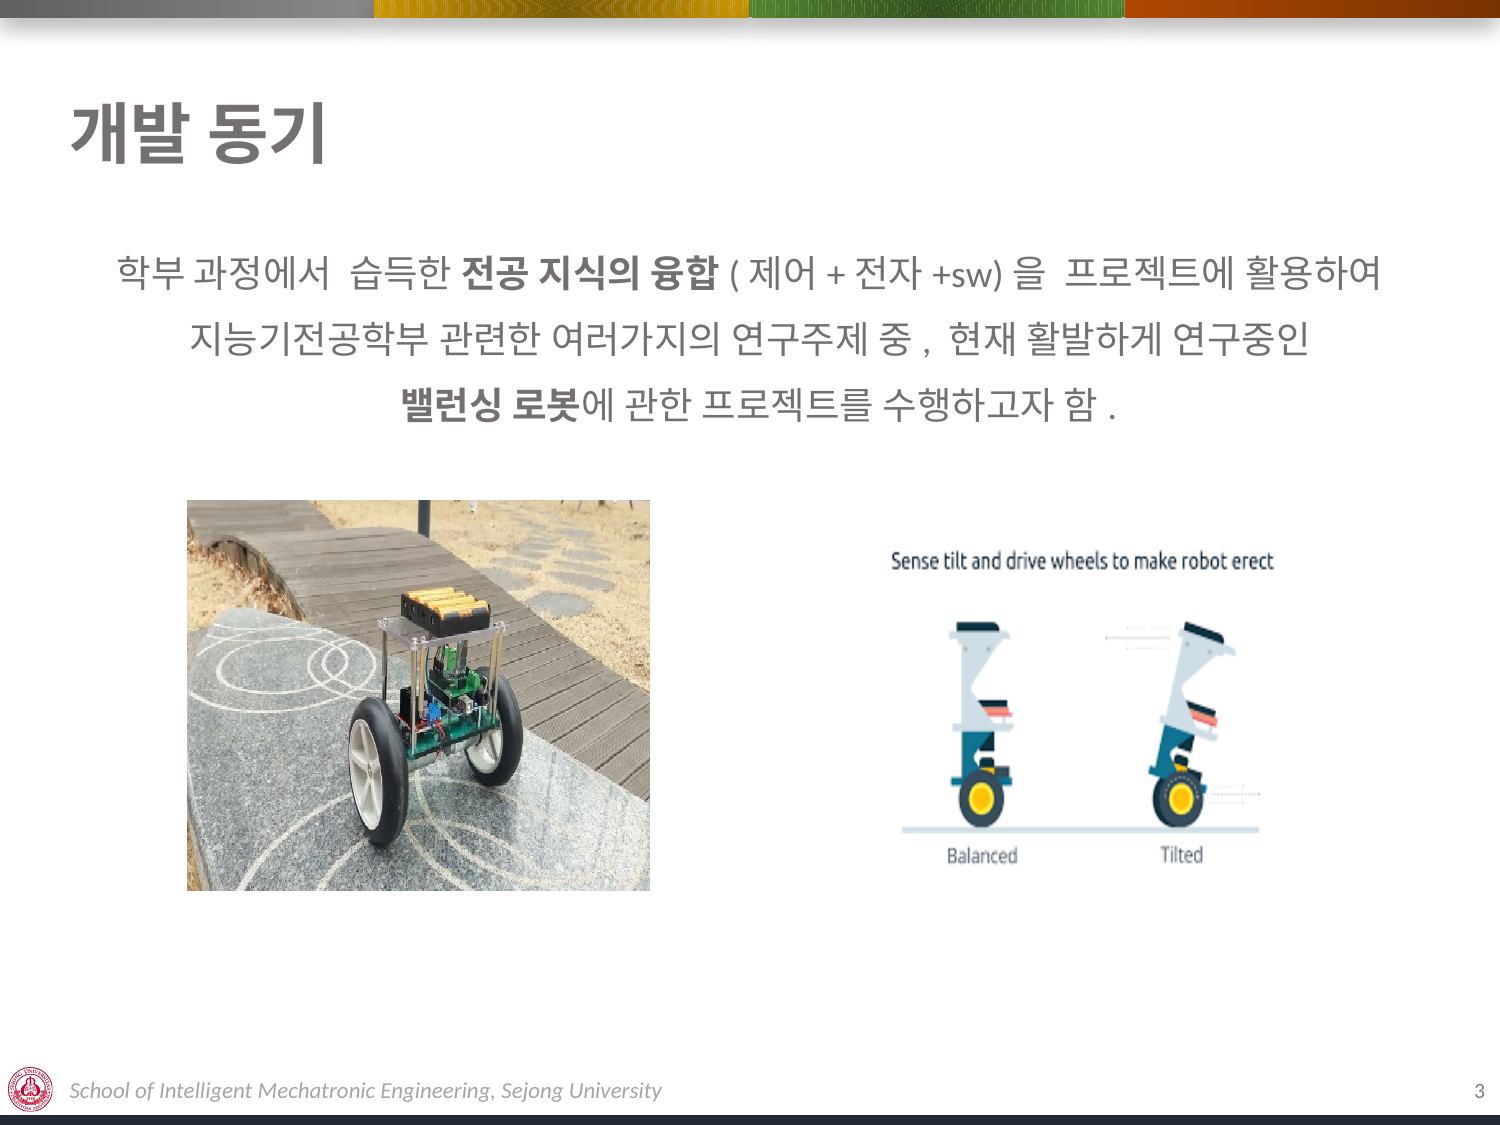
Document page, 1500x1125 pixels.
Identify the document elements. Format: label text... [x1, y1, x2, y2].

list 학부 과정에서 습득한 전공 지식의 융합(제어+전자+sw)을 프로젝트에 활용하여 지능기전공학부 관련한 여러가지의 연구주제 중, 현재 활발하게 연구중인 밸런싱 로봇에 관한 프로젝트를 수행하고자 함. [54, 242, 1446, 438]
picture [7, 1067, 53, 1112]
picture [187, 499, 651, 891]
slide_number 3 [1359, 1059, 1500, 1120]
title 개발 동기 [54, 3, 1446, 181]
picture [860, 499, 1307, 891]
